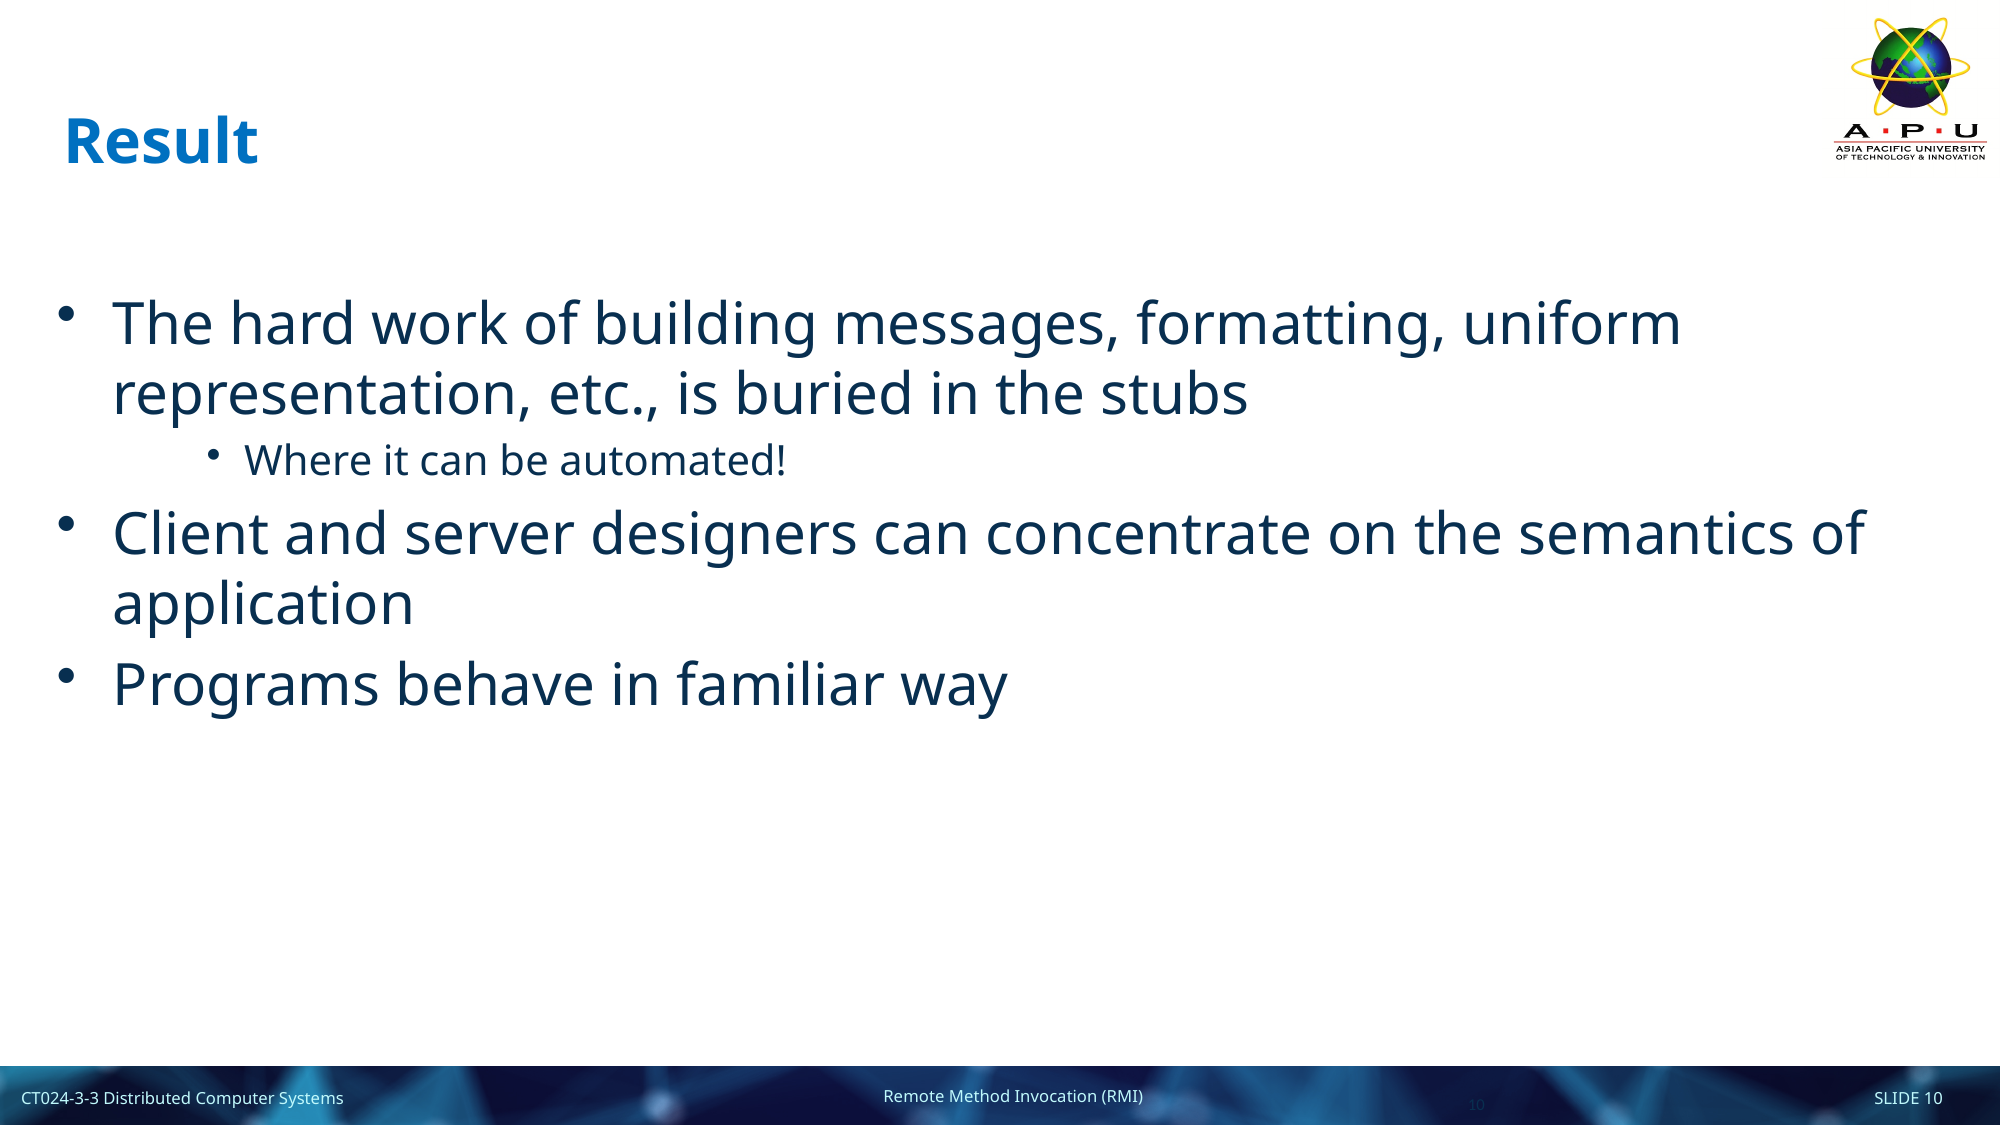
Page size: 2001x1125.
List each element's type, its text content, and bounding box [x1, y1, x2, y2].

picture [1822, 0, 2000, 178]
picture [0, 1066, 2000, 1125]
title Result [48, 45, 1764, 233]
list The hard work of building messages, formatting, uniform representation, etc., is buried in the stubs Where it can be automated! Client and server designers can concentrate on the semantics of application Programs behave in familiar way [41, 278, 1969, 1021]
footer 10 [1025, 1086, 1500, 1125]
